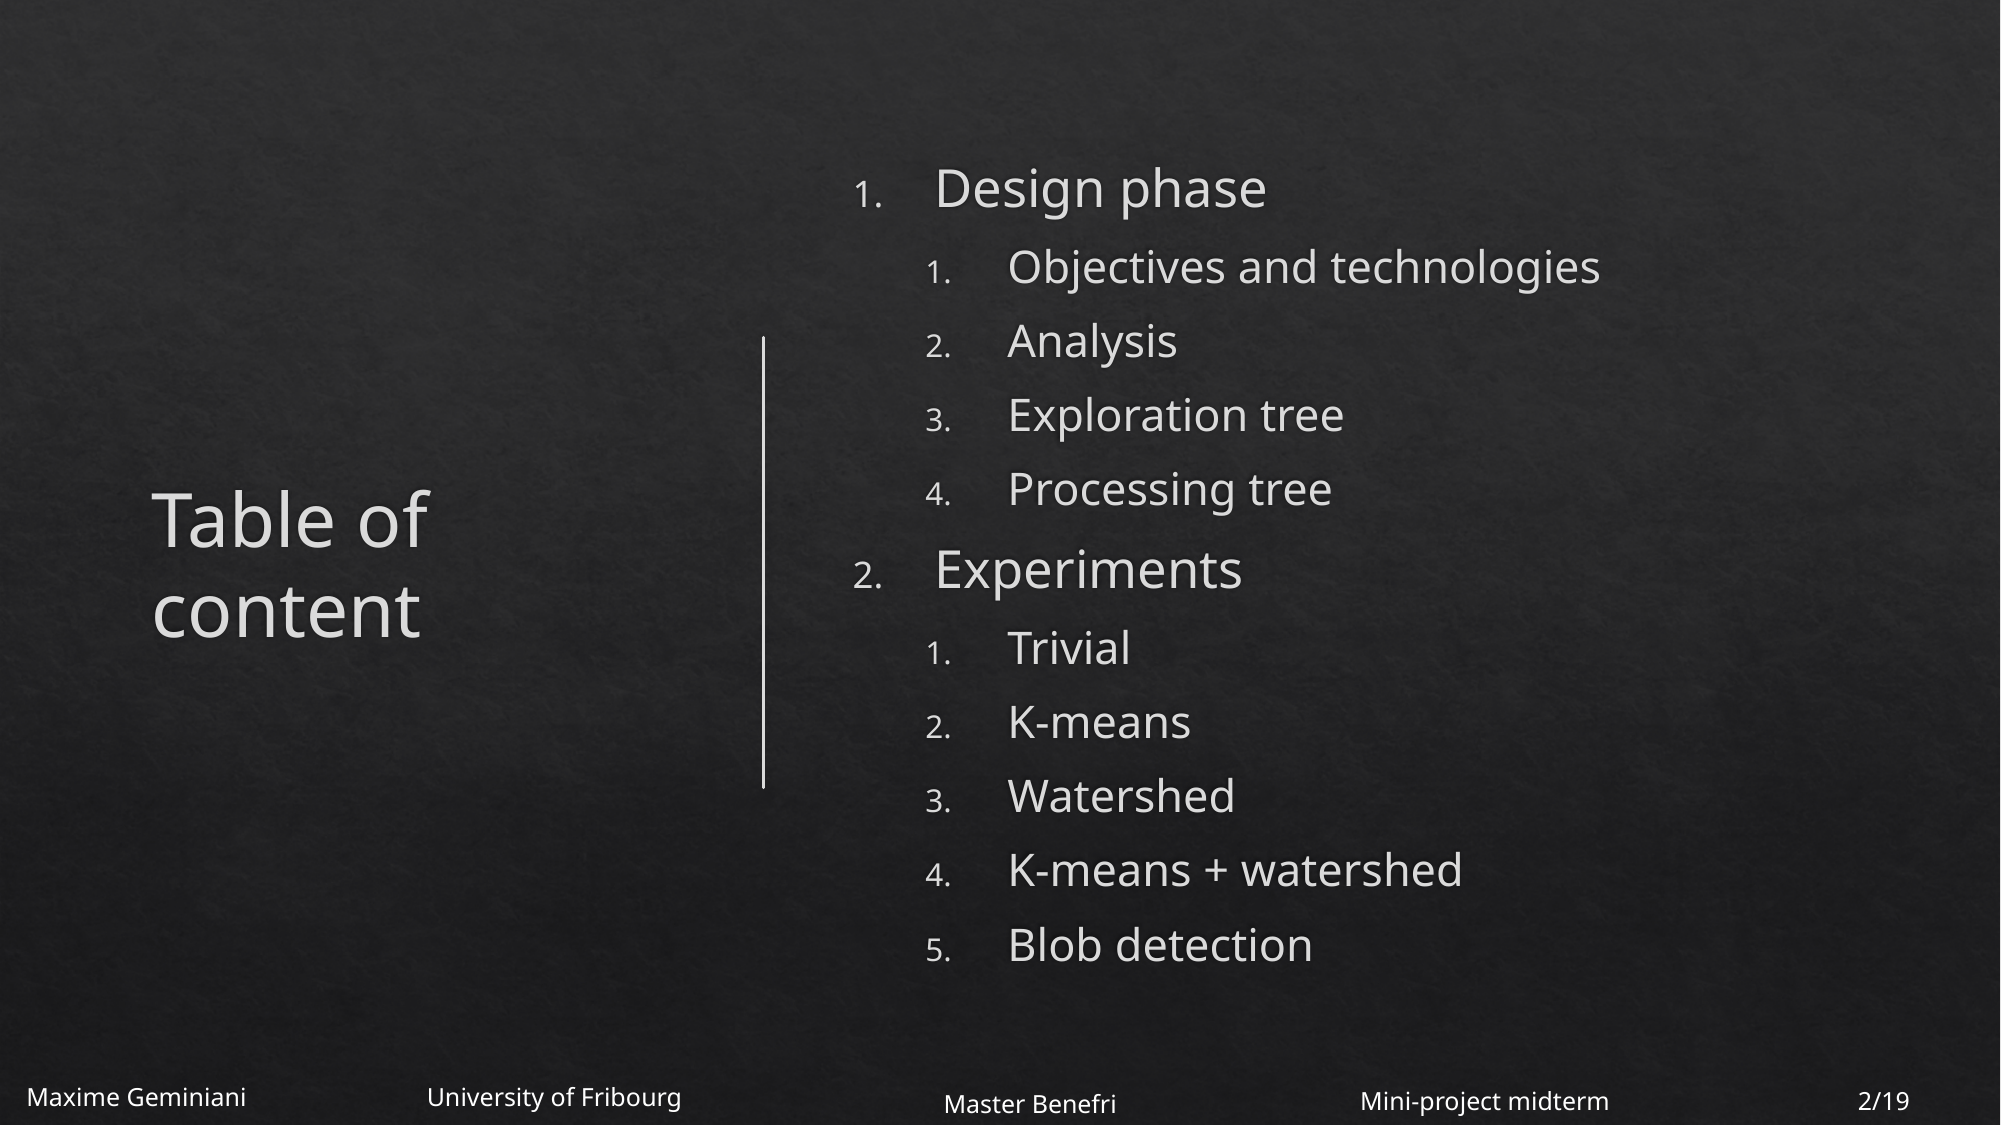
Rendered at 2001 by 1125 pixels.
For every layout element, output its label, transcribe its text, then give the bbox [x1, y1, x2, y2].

text_box Maxime Geminiani [11, 1074, 353, 1119]
text_box Mini-project midterm [1345, 1078, 1687, 1124]
text_box 2/19 [1843, 1078, 1940, 1124]
title Table of content [136, 183, 709, 942]
text_box Master Benefri [928, 1080, 1135, 1125]
list Design phase Objectives and technologies Analysis Exploration tree Processing tree Experiments Trivial K-means Watershed K-means + watershed Blob detection [837, 143, 1942, 982]
text_box University of Fribourg [412, 1074, 791, 1119]
text_box [0, 0, 2000, 1125]
